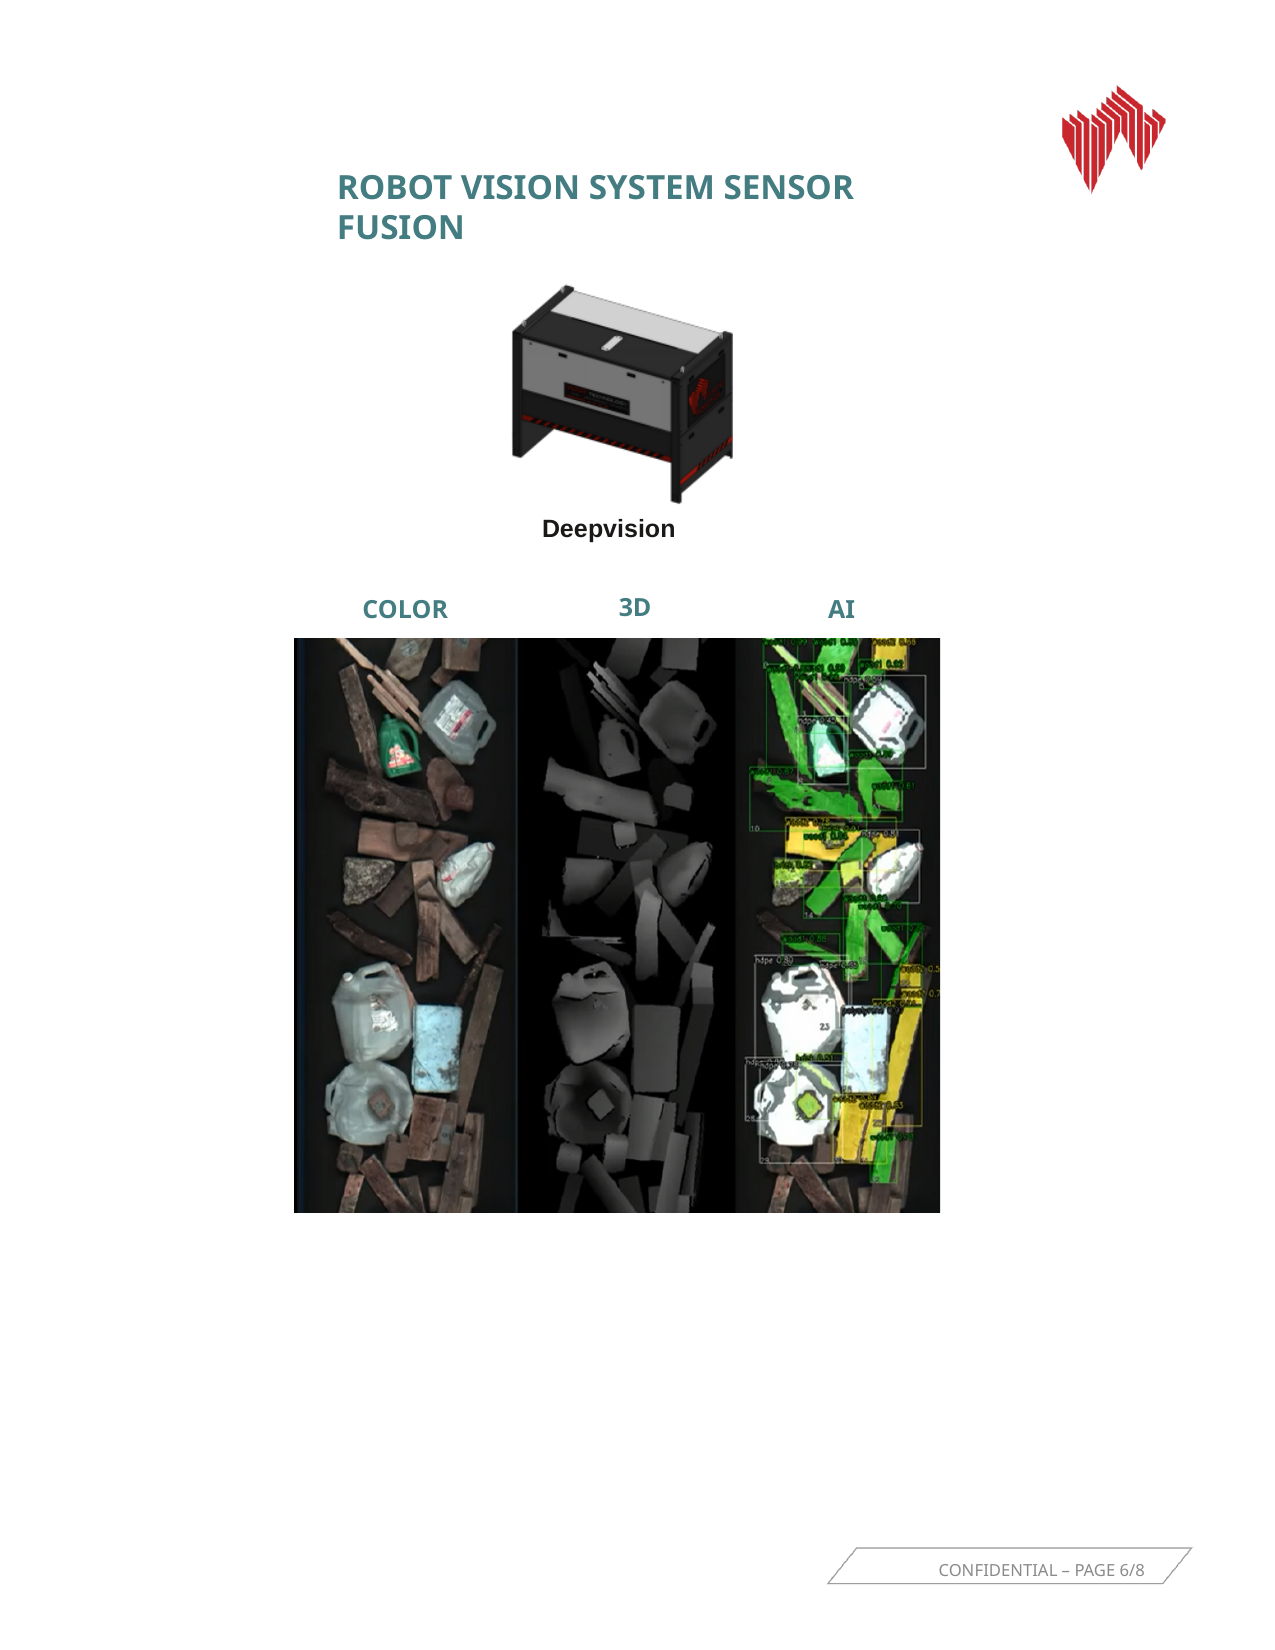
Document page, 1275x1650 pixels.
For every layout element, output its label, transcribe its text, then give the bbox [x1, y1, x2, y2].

picture [288, 635, 941, 1214]
picture [1048, 74, 1179, 205]
text_box ROBOT VISION SYSTEM SENSOR FUSION [321, 158, 984, 254]
text_box COLOR [347, 585, 554, 631]
picture [814, 1546, 1205, 1585]
text_box 3D [603, 583, 810, 629]
text_box AI [813, 585, 1068, 631]
picture [470, 276, 754, 512]
text_box Deepvision [527, 520, 749, 550]
